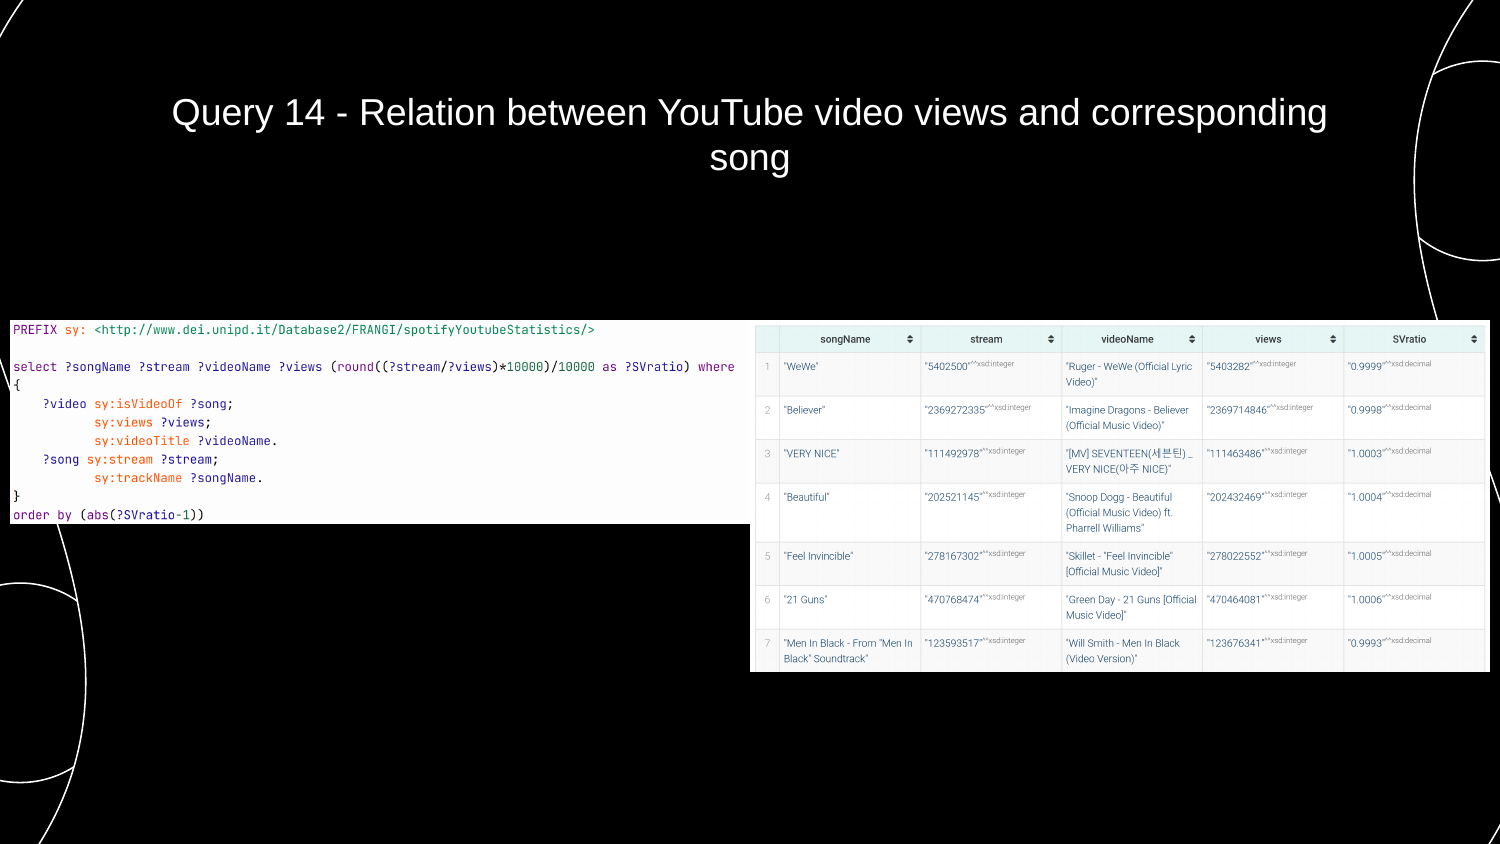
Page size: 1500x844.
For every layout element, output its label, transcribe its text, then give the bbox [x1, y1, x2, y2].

picture [10, 320, 1490, 672]
title Query 14 - Relation between YouTube video views and corresponding song [118, 72, 1382, 168]
